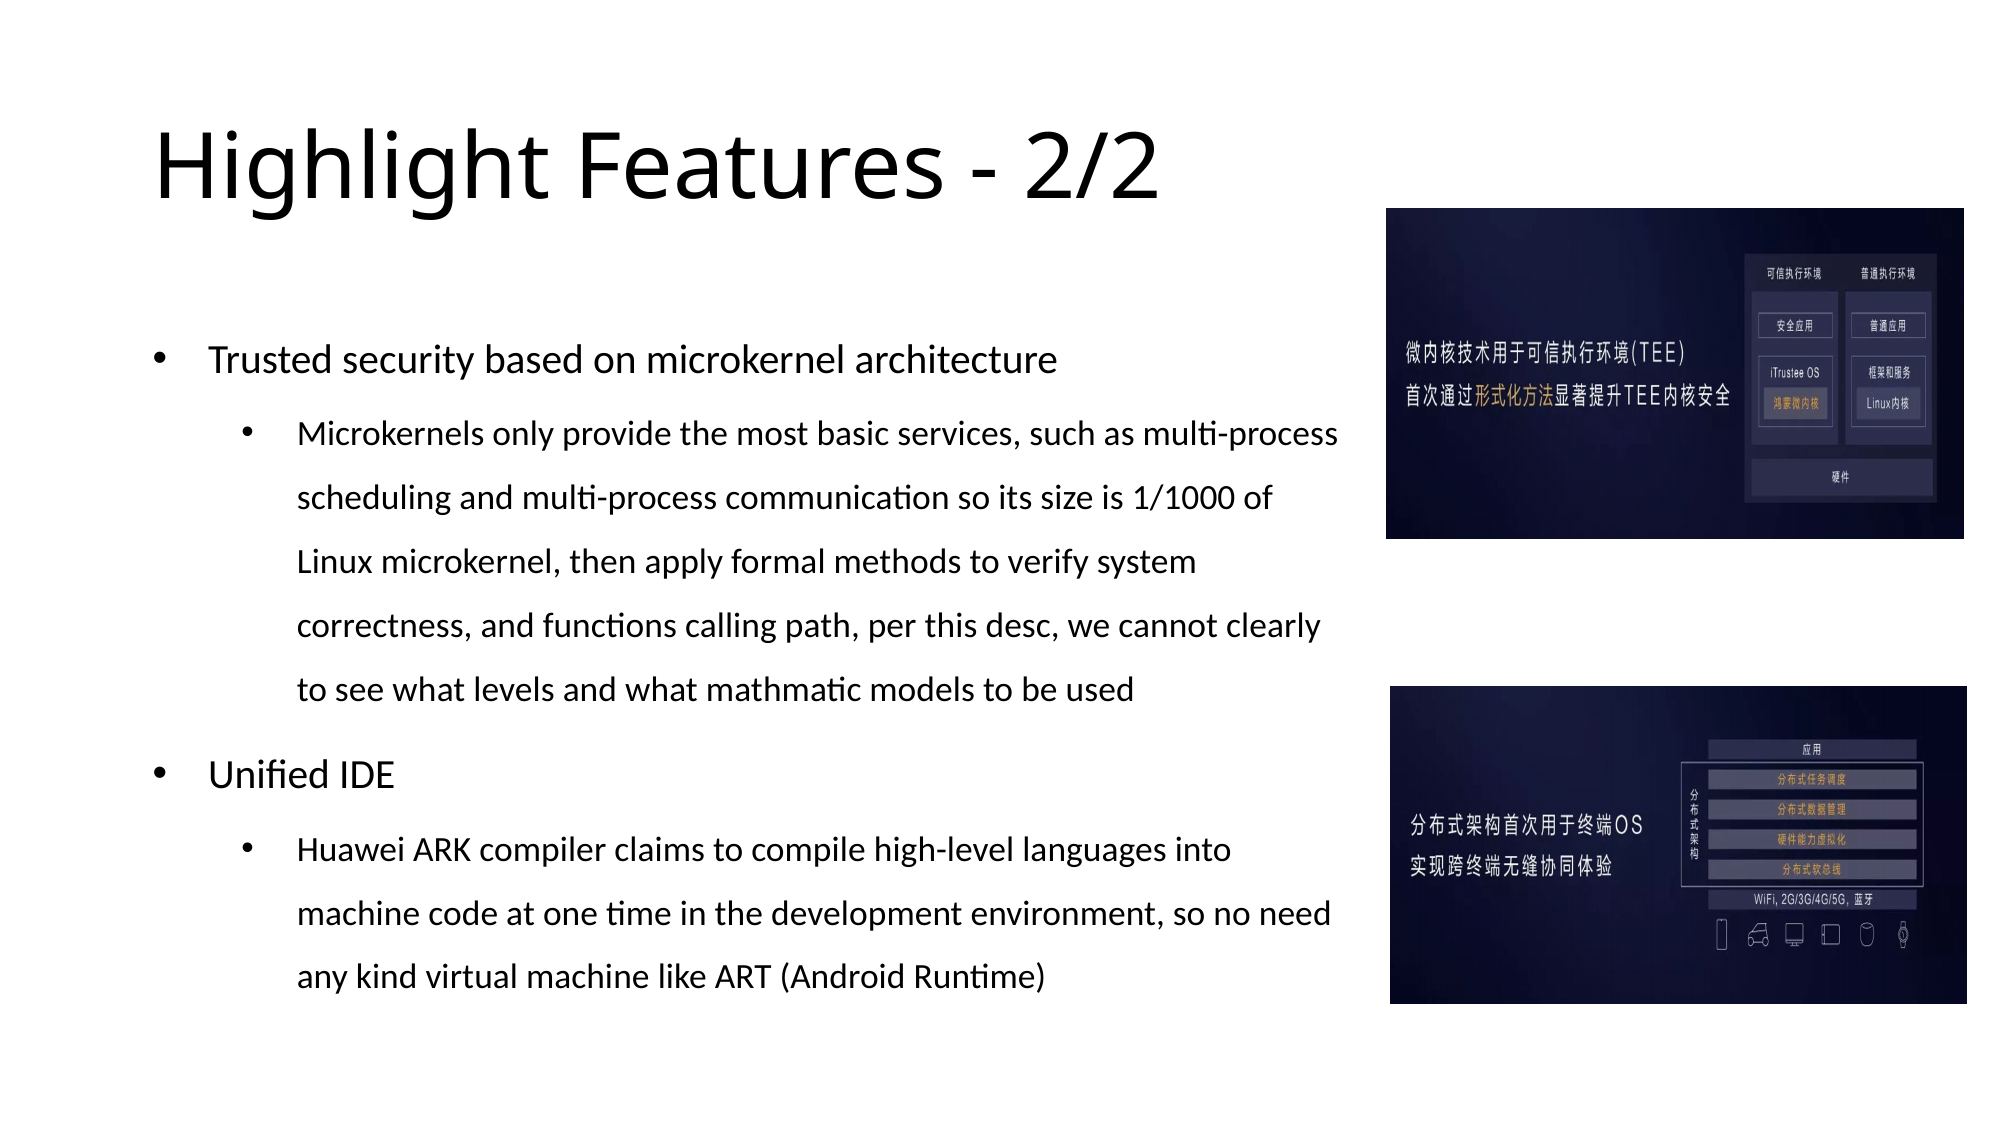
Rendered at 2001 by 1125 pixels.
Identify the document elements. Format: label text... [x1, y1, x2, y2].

list Trusted security based on microkernel architecture Microkernels only provide the most basic services, such as multi-process scheduling and multi-process communication so its size is 1/1000 of Linux microkernel, then apply formal methods to verify system correctness, and functions calling path, per this desc, we cannot clearly to see what levels and what mathmatic models to be used Unified IDE Huawei ARK compiler claims to compile high-level languages into machine code at one time in the development environment, so no need any kind virtual machine like ART (Android Runtime) [137, 299, 1363, 1014]
picture [1390, 686, 1967, 1004]
title Highlight Features - 2/2 [137, 59, 1863, 278]
picture [1386, 208, 1964, 539]
